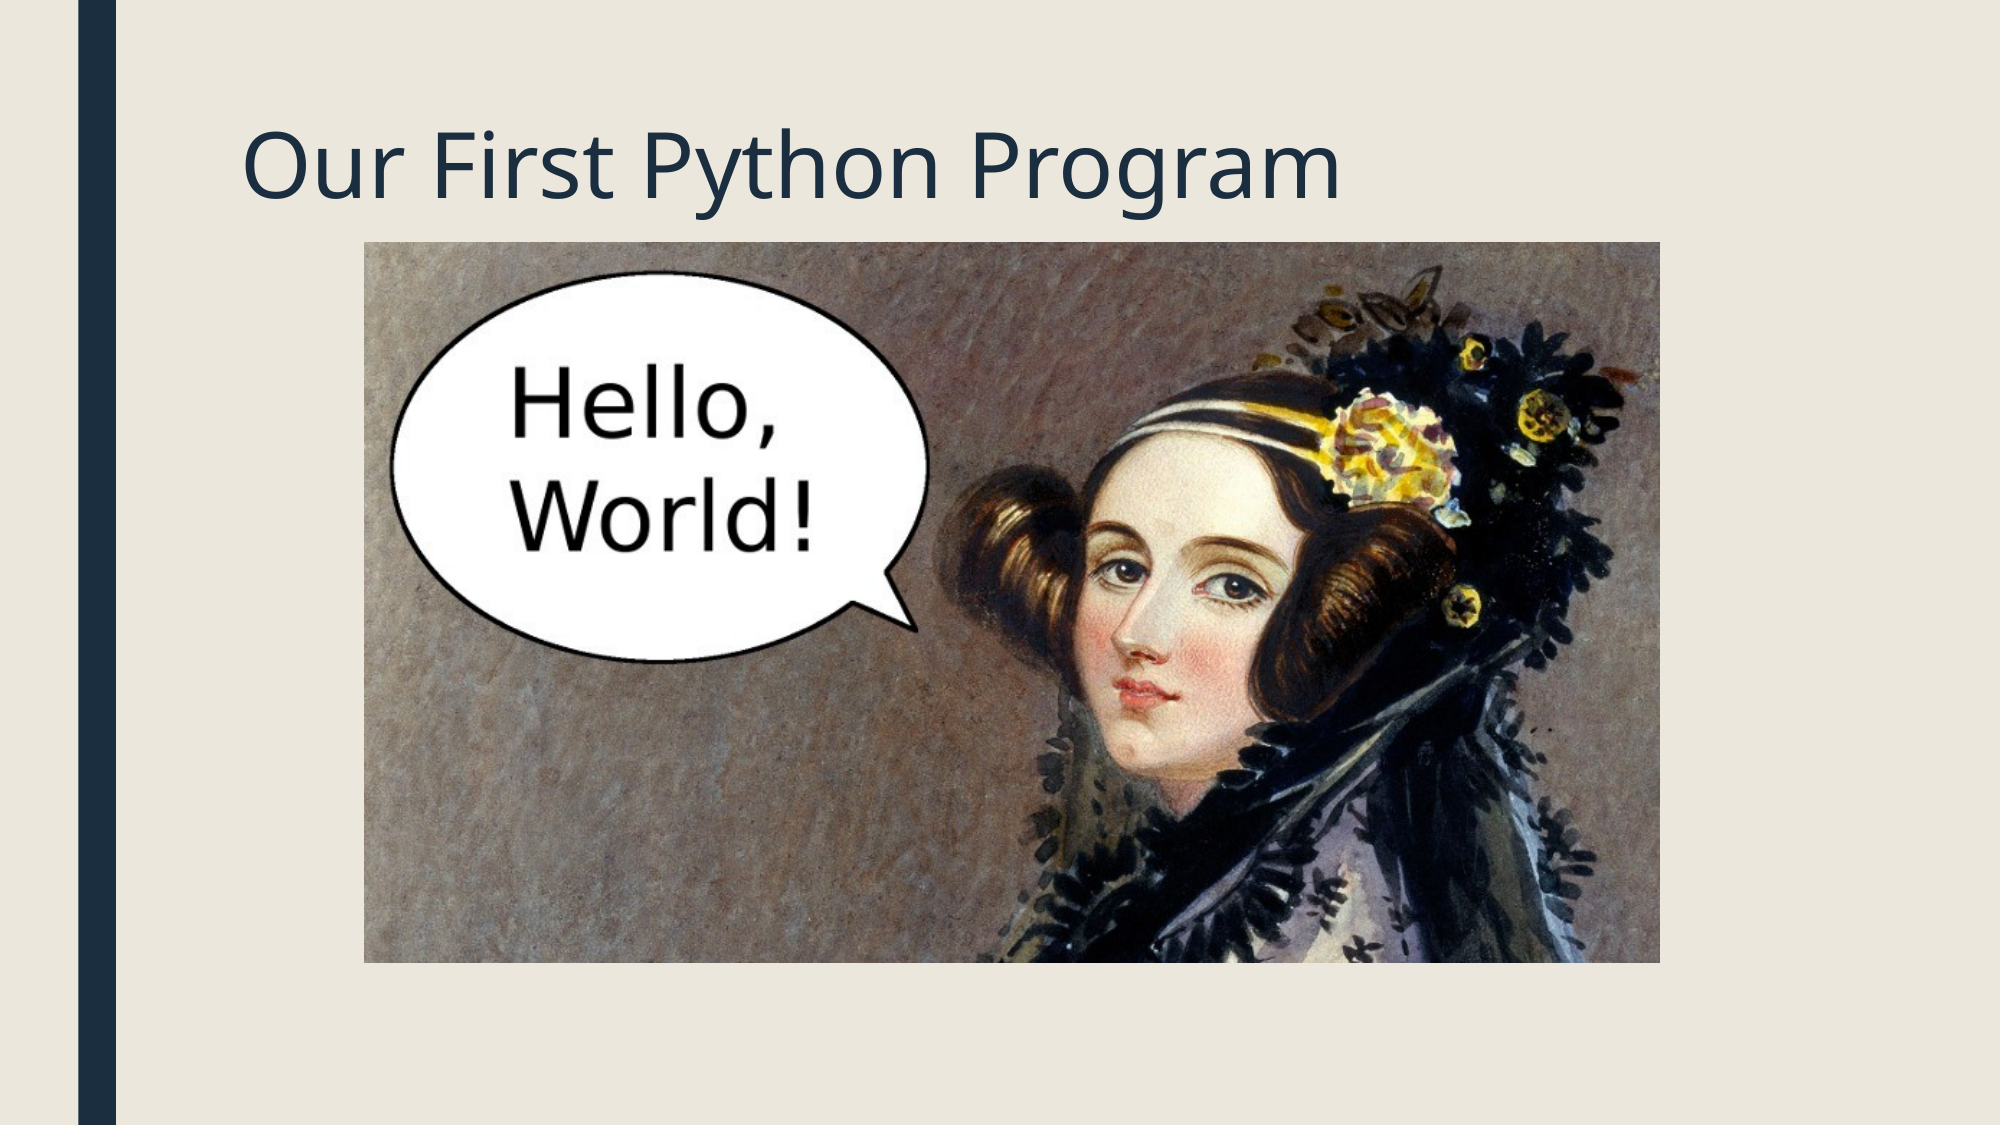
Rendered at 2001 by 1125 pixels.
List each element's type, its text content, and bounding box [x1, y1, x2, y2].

title Our First Python Program [225, 112, 1800, 357]
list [364, 242, 1661, 963]
